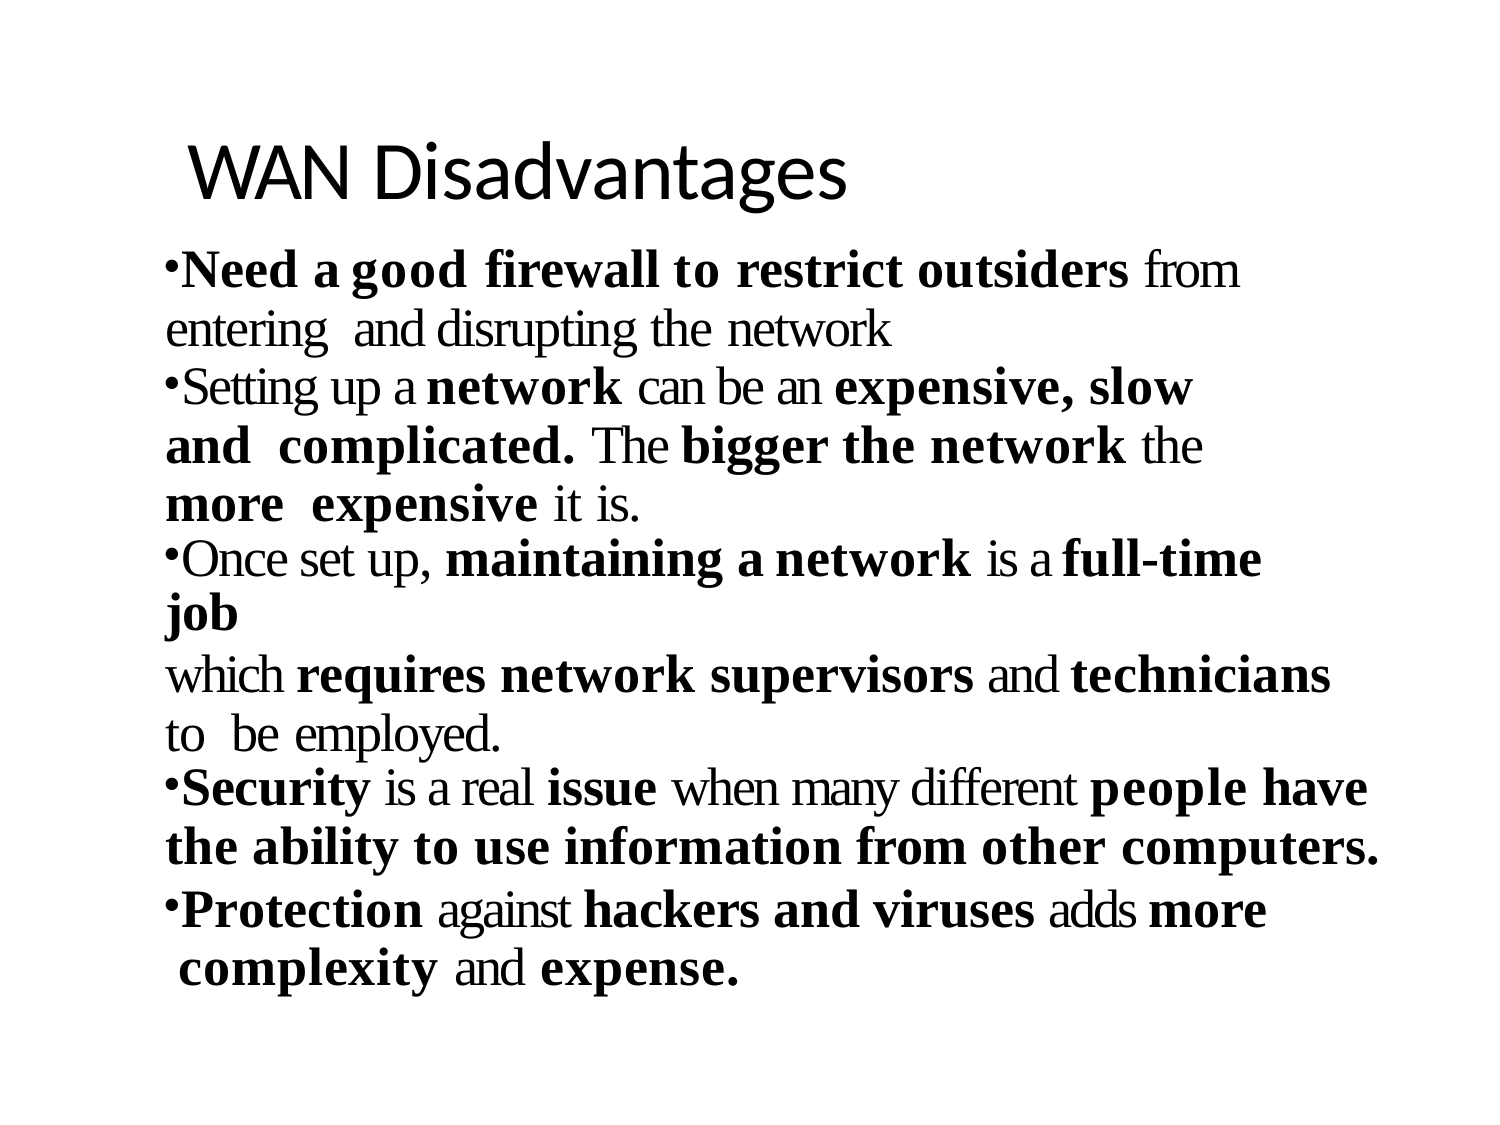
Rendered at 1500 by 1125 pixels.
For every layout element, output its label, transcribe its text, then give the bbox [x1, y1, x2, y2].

title WAN Disadvantages [162, 70, 872, 230]
text_box Need a good firewall to restrict outsiders from entering and disrupting the network Setting up a network can be an expensive, slow and complicated. The bigger the network the more expensive it is. Once set up, maintaining a network is a full-time job which requires network supervisors and technicians to be employed. Security is a real issue when many different people have the ability to use information from other computers. Protection against hackers and viruses adds more complexity and expense. [162, 230, 1413, 997]
